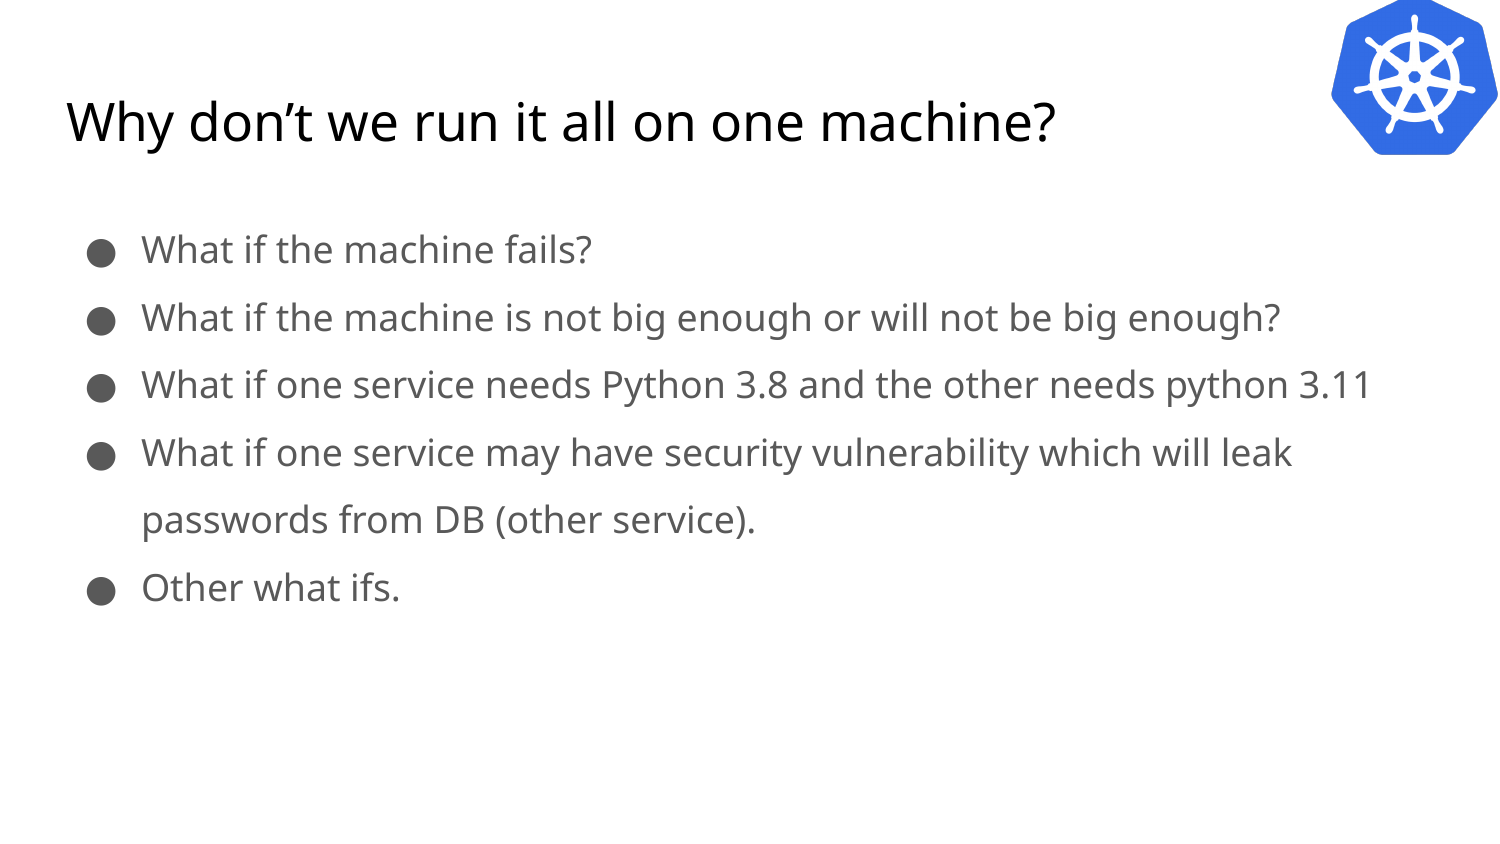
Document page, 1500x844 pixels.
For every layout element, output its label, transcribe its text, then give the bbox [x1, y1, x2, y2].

list What if the machine fails? What if the machine is not big enough or will not be big enough? What if one service needs Python 3.8 and the other needs python 3.11 What if one service may have security vulnerability which will leak passwords from DB (other service). Other what ifs. [51, 189, 1449, 750]
title Why don’t we run it all on one machine? [51, 72, 1449, 167]
picture [1329, 0, 1500, 157]
